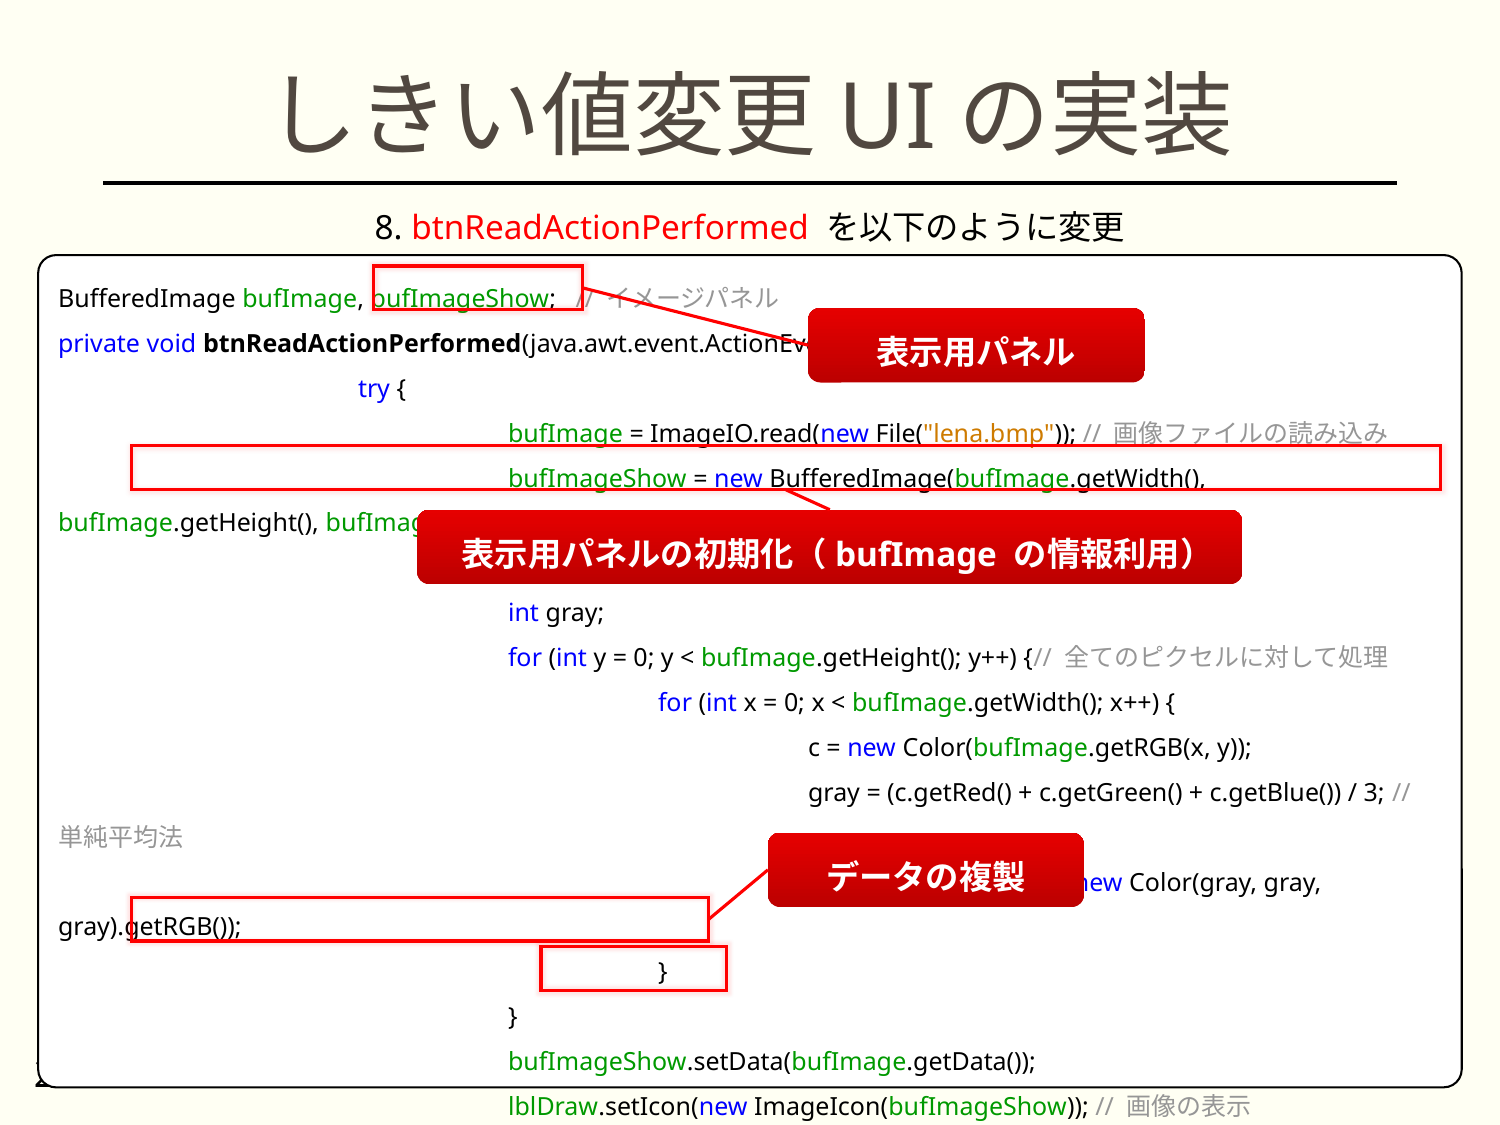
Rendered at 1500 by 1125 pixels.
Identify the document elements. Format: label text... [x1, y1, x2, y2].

text_box [130, 445, 1442, 491]
text_box 8. btnReadActionPerformed を以下のように変更 [90, 198, 1410, 254]
title しきい値変更UIの実装 [103, 54, 1397, 183]
text_box データの複製 [767, 831, 1085, 908]
text_box [373, 265, 584, 311]
text_box [130, 896, 710, 942]
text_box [708, 869, 768, 920]
text_box 表示用パネル [807, 307, 1146, 384]
text_box 表示用パネルの初期化（bufImage の情報利用） [416, 509, 1243, 585]
slide_number 27 [19, 1042, 357, 1103]
text_box BufferedImage bufImage, bufImageShow; // イメージパネル private void btnReadActionPerformed(java.awt.event.ActionEvent evt) { try { bufImage = ImageIO.read(new File("lena.bmp")); // 画像ファイルの読み込み bufImageShow = new BufferedImage(bufImage.getWidth(), bufImage.getHeight(), bufImage.getType()); Color c; int gray; for (int y = 0; y < bufImage.getHeight(); y++) {// 全てのピクセルに対して処理 for (int x = 0; x < bufImage.getWidth(); x++) { c = new Color(bufImage.getRGB(x, y)); gray = (c.getRed() + c.getGreen() + c.getBlue()) / 3; // 単純平均法 bufImage.setRGB(x, y, new Color(gray, gray, gray).getRGB()); } } bufImageShow.setData(bufImage.getData()); lblDraw.setIcon(new ImageIcon(bufImageShow)); // 画像の表示 } catch (IOException e) { e.printStackTrace(); } } [37, 254, 1463, 1089]
text_box [540, 946, 727, 992]
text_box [582, 287, 808, 346]
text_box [785, 489, 830, 510]
